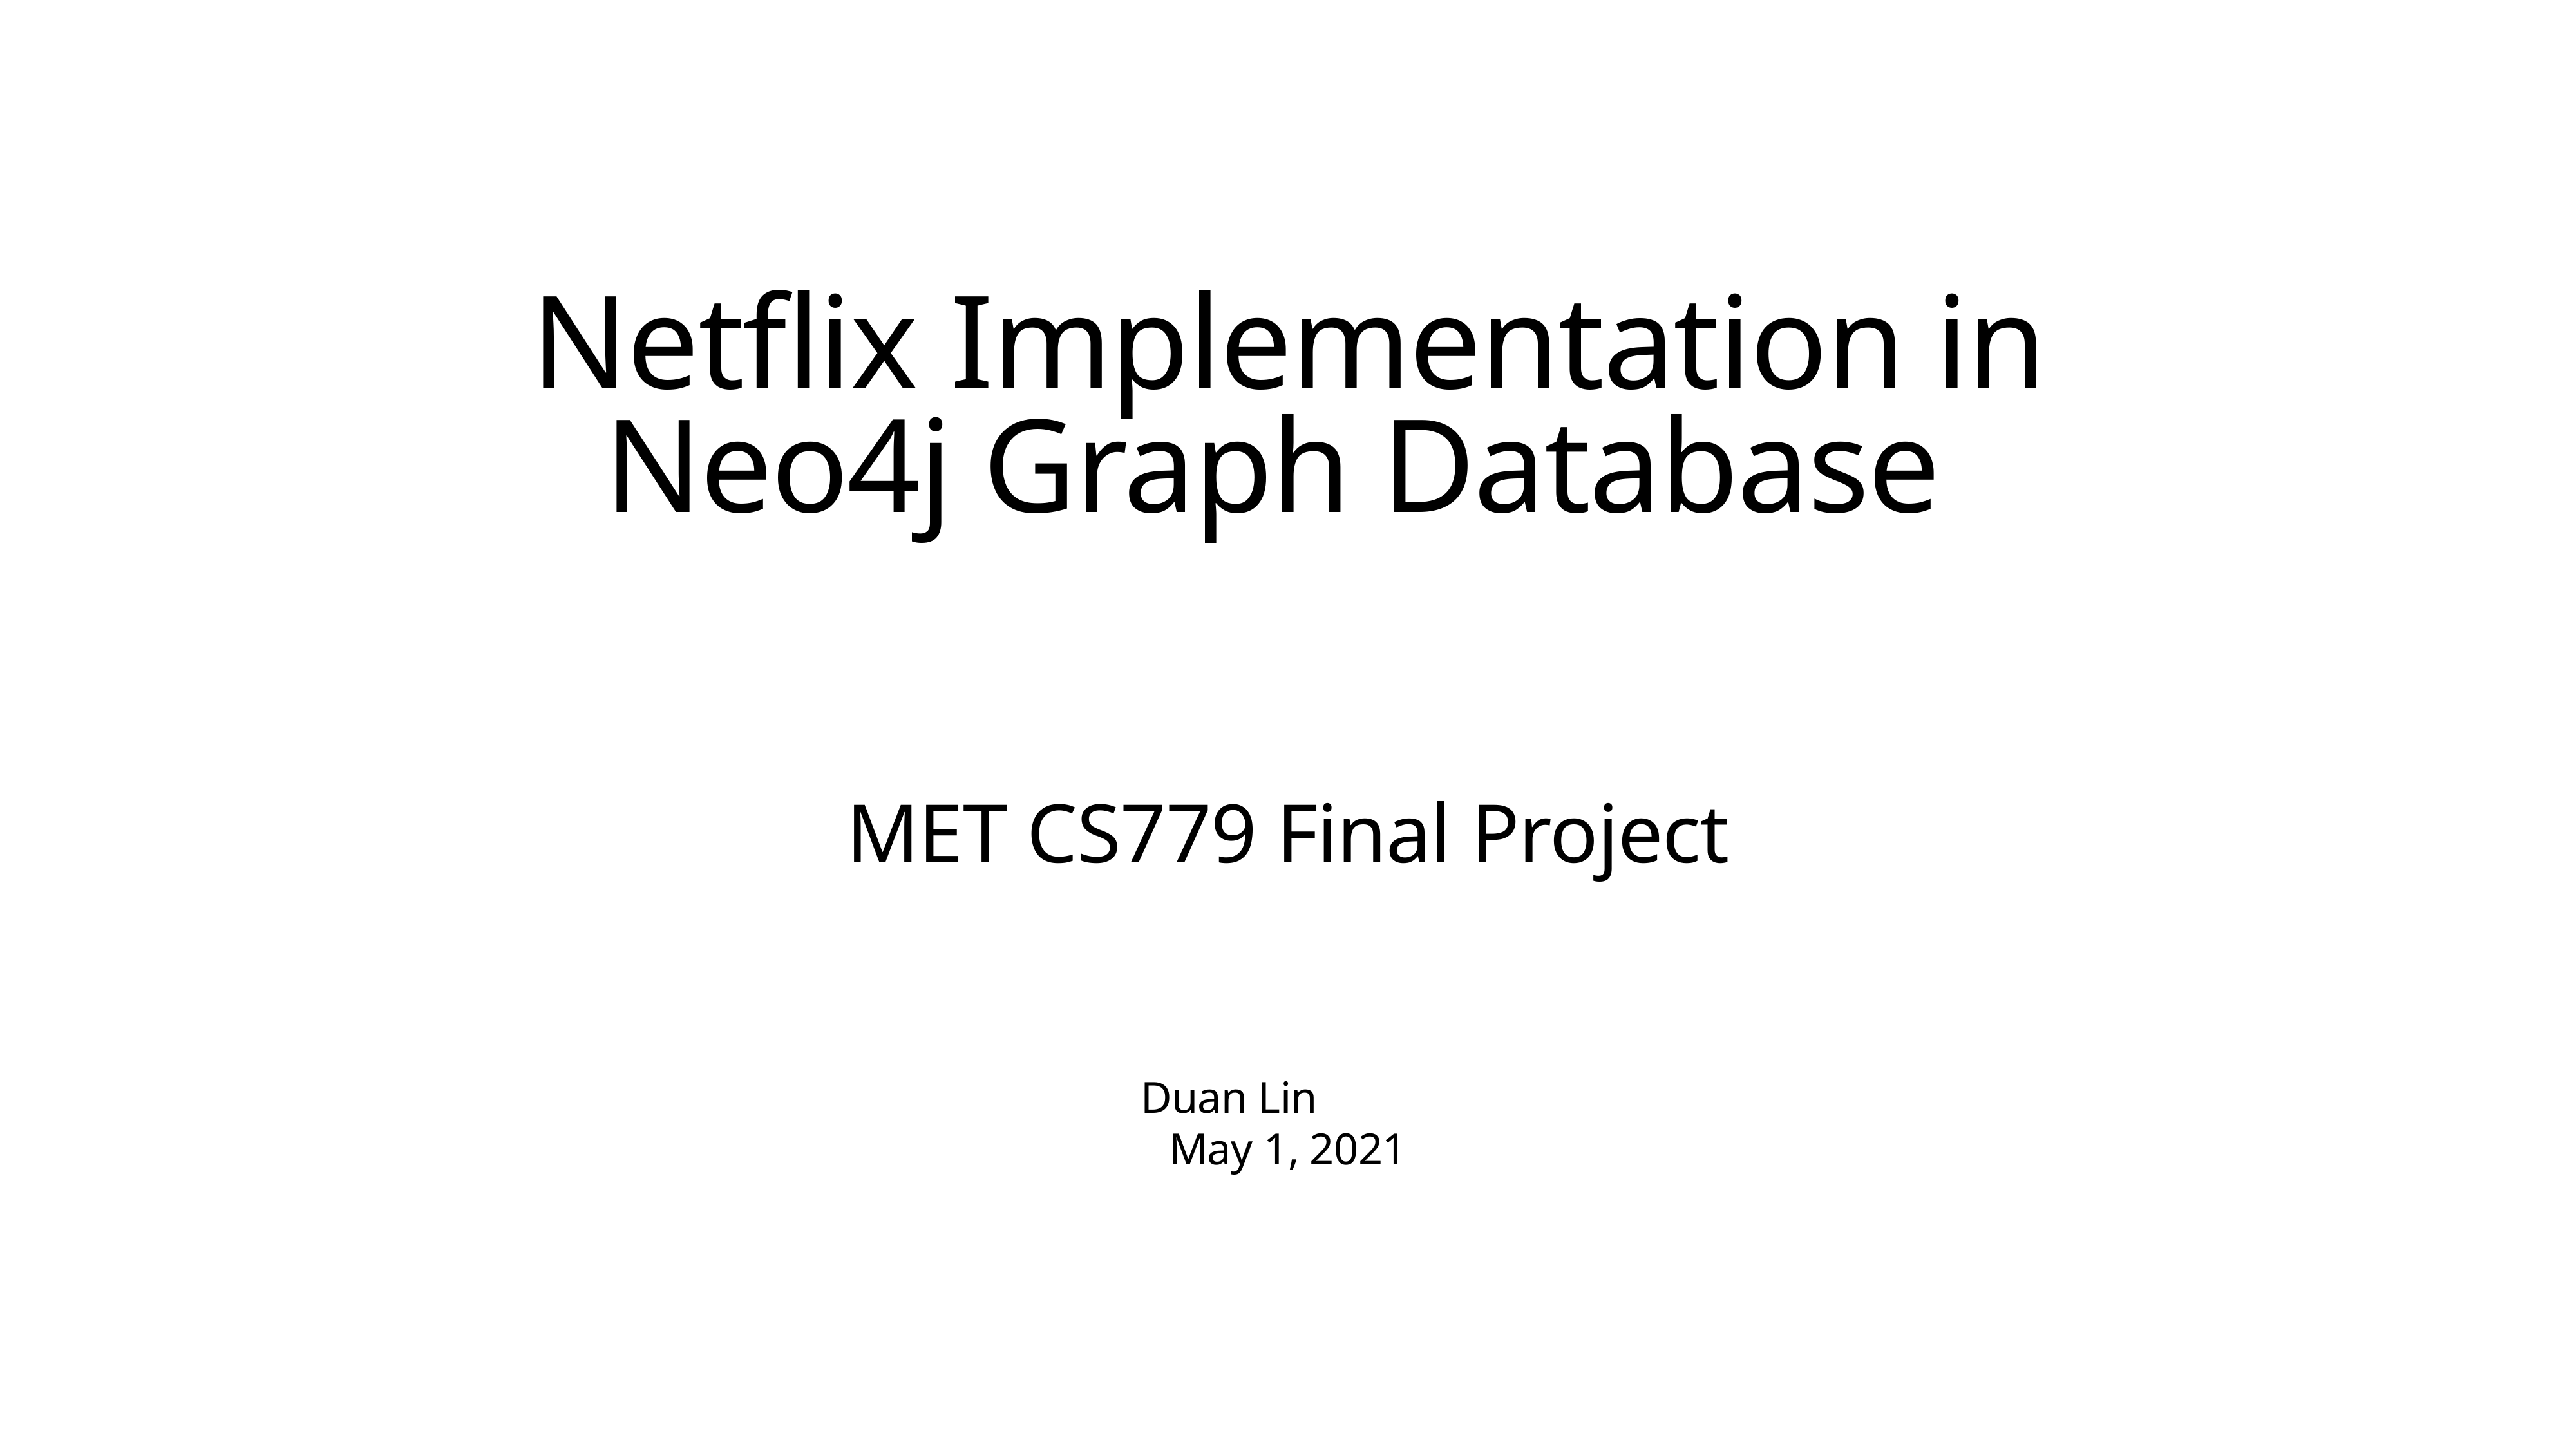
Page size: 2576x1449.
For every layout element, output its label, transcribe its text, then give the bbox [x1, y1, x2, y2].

title Netflix Implementation in Neo4j Graph Database [381, 171, 2195, 543]
list Duan Lin May 1, 2021 [128, 1064, 2448, 1189]
subtitle MET CS779 Final Project [128, 776, 2448, 1015]
